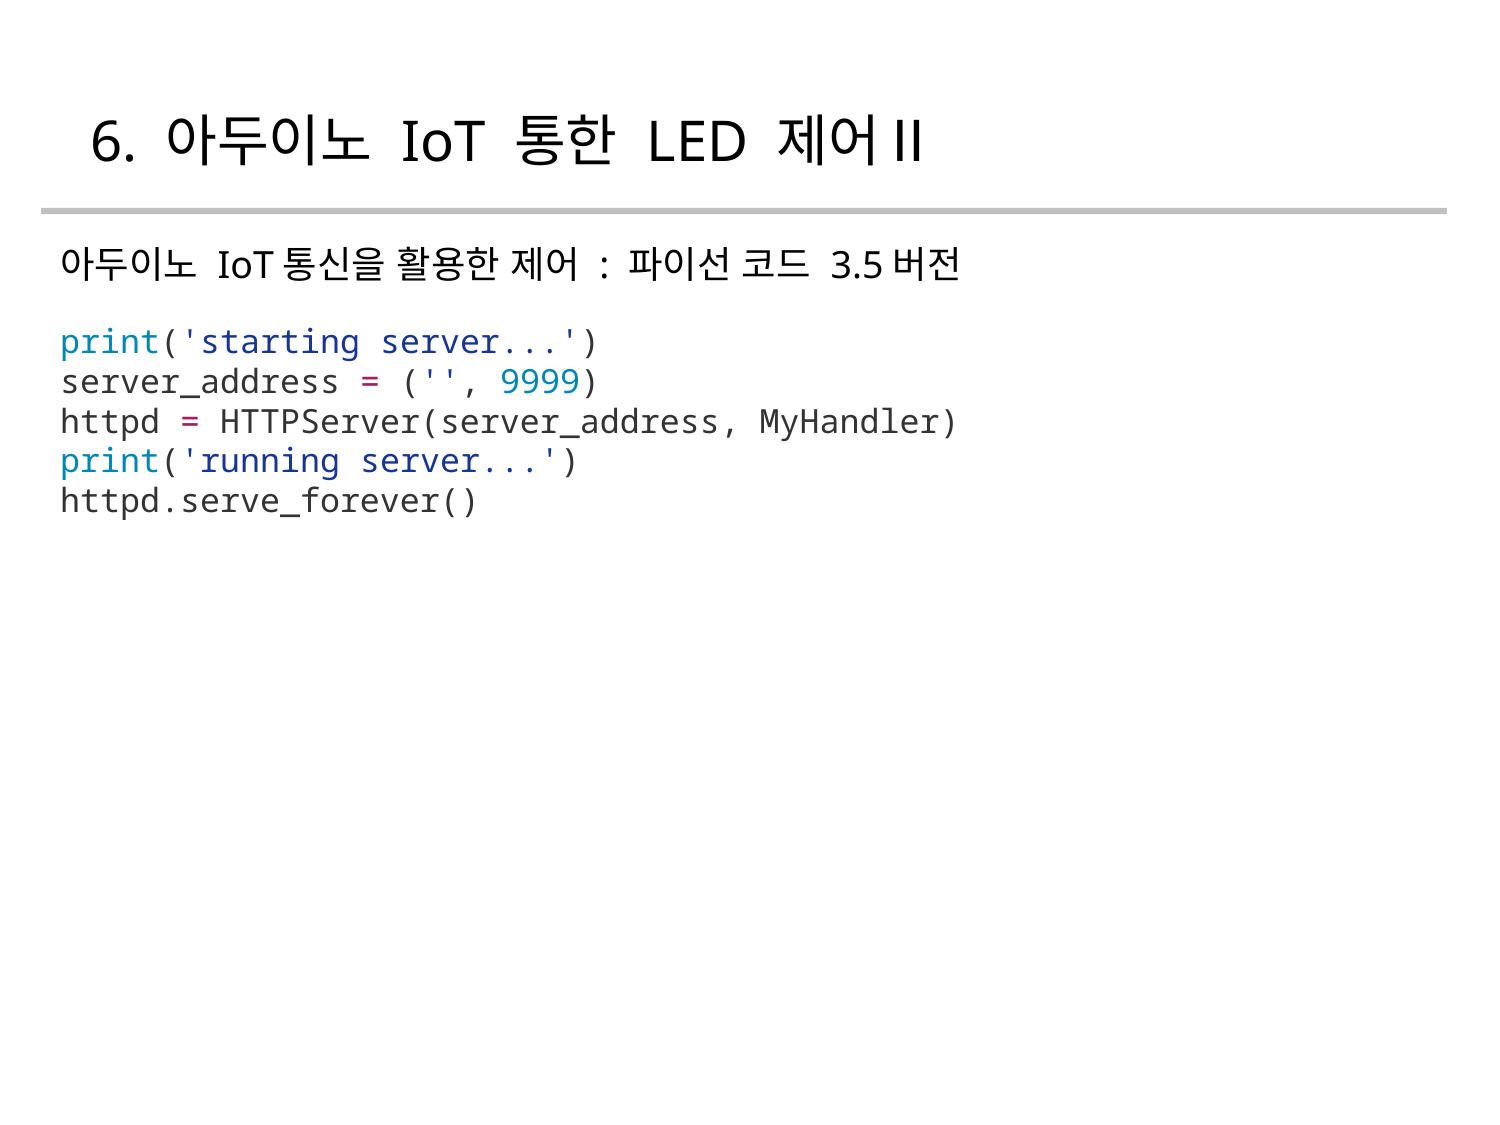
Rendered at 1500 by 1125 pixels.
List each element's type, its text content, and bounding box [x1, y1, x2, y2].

text_box 아두이노 IoT통신을 활용한 제어 : 파이선 코드 3.5버전 [45, 233, 1140, 293]
text_box print('starting server...') server_address = ('', 9999) httpd = HTTPServer(server_address, MyHandler) print('running server...') httpd.serve_forever() [45, 312, 1447, 527]
title 6. 아두이노 IoT 통한 LED 제어Ⅱ [75, 45, 1425, 233]
